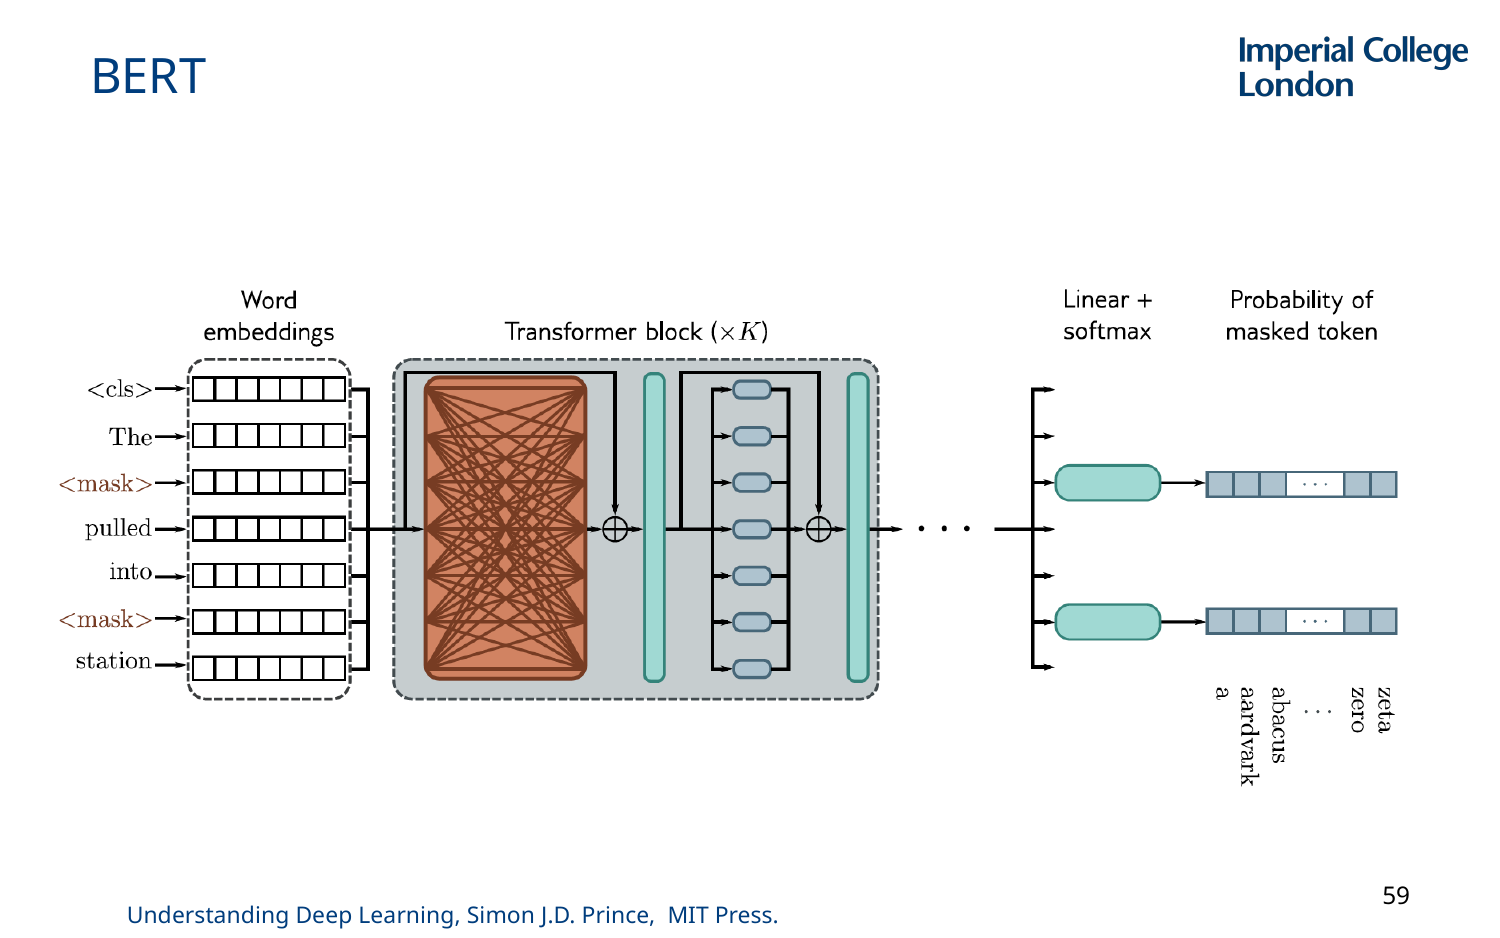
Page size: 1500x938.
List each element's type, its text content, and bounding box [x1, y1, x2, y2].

title BERT [75, 0, 1425, 153]
slide_number 59 [1074, 872, 1426, 920]
text_box Understanding Deep Learning, Simon J.D. Prince, MIT Press. [112, 892, 863, 936]
picture [17, 243, 1453, 804]
picture [1425, 18, 1486, 114]
